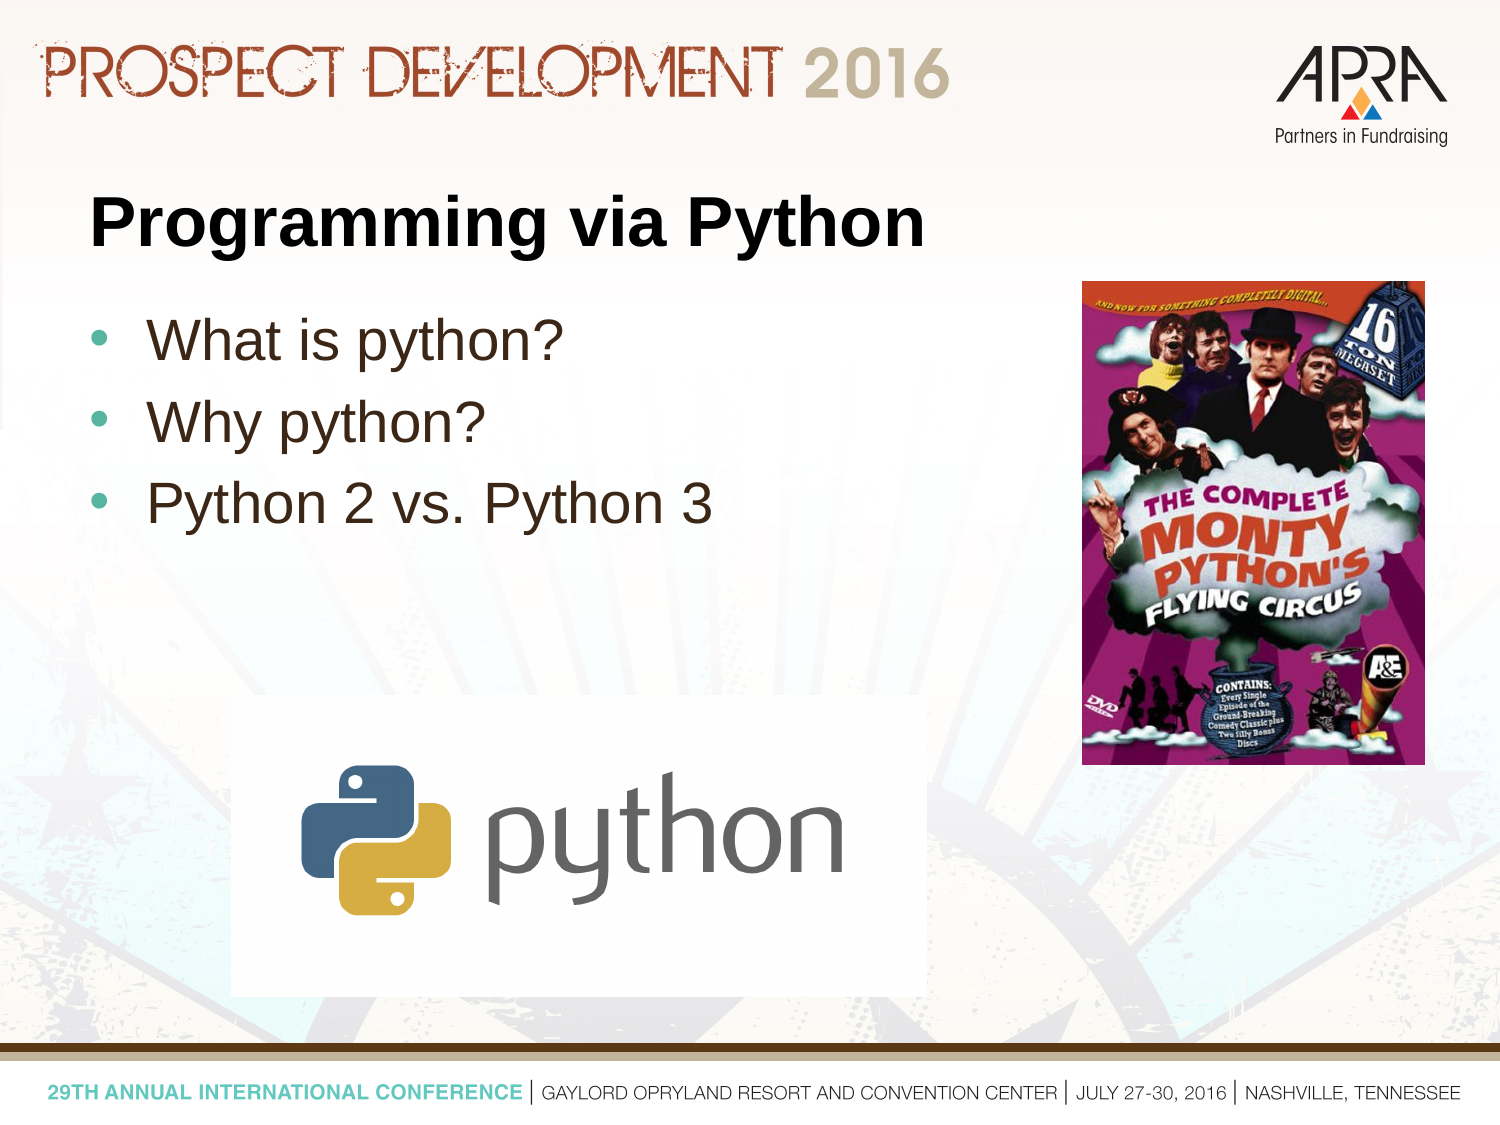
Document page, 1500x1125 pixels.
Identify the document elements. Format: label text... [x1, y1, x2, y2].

list What is python? Why python? Python 2 vs. Python 3 [75, 294, 1425, 1005]
title Programming via Python [75, 168, 1425, 282]
picture [0, 0, 1500, 1125]
